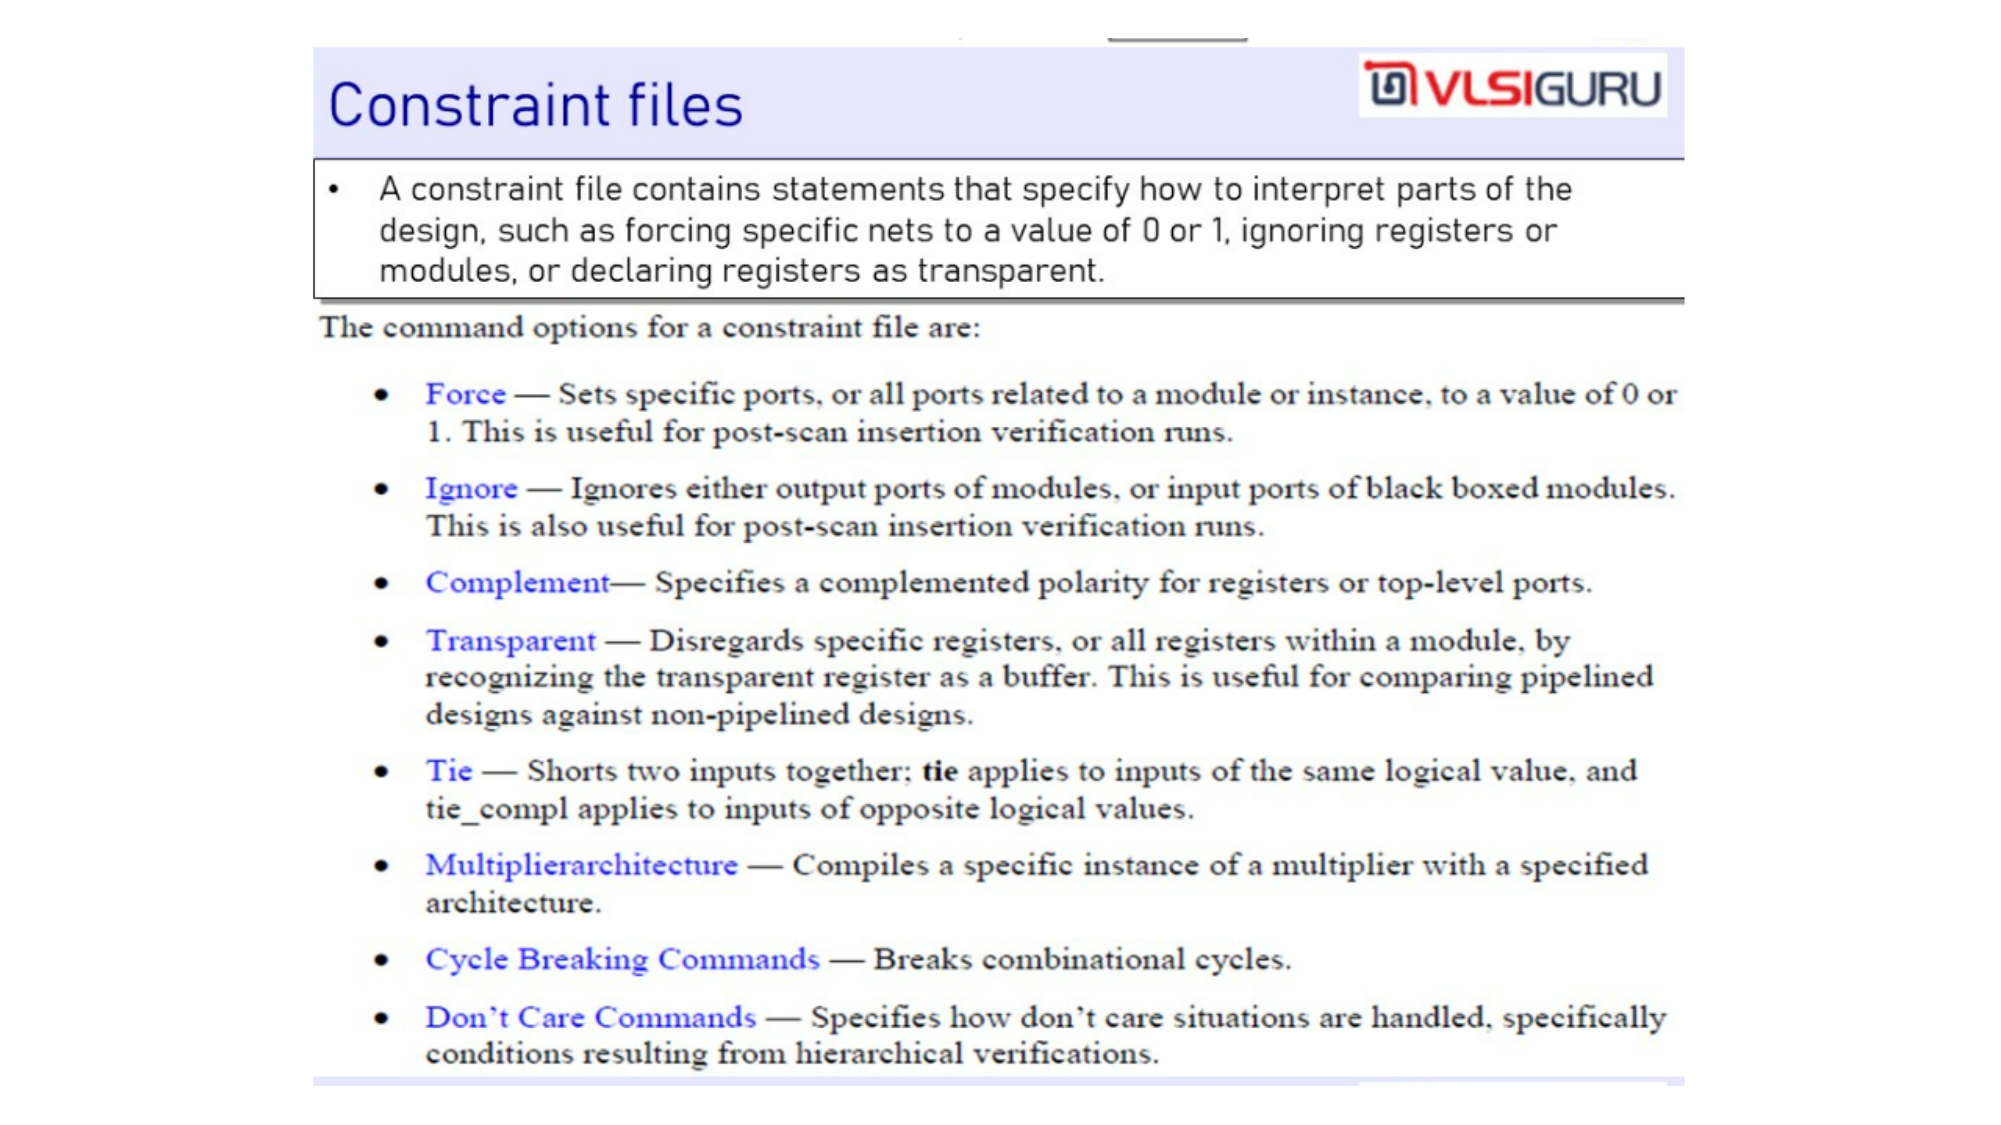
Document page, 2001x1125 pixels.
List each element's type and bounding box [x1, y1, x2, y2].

picture [301, 38, 1699, 1086]
